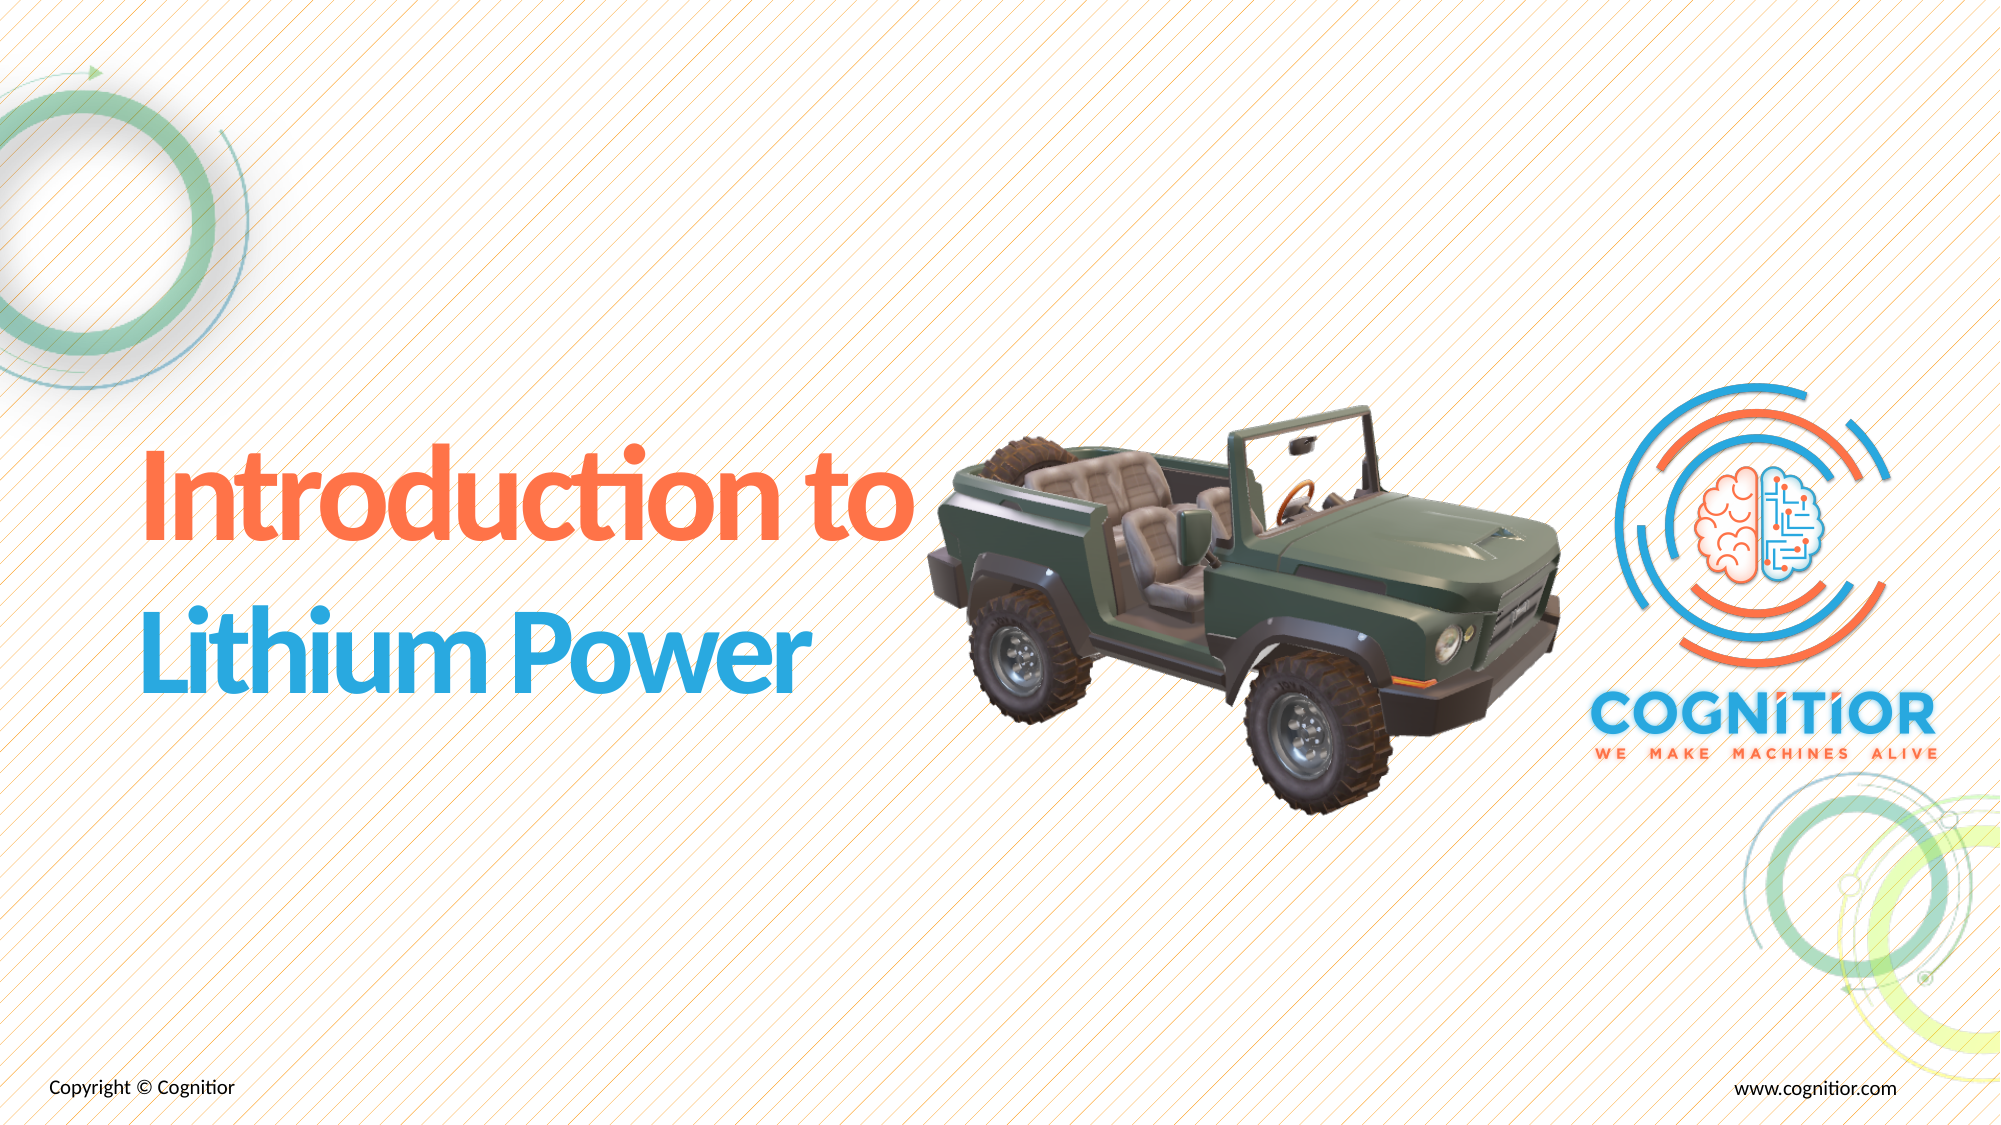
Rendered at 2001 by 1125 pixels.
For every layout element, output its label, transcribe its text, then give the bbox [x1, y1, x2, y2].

picture [902, 301, 2000, 1091]
text_box www.cognitior.com [1719, 1067, 1913, 1108]
picture [0, 30, 288, 401]
text_box Introduction to Lithium Power [122, 395, 902, 726]
text_box Copyright © Cognitior [34, 1066, 251, 1106]
